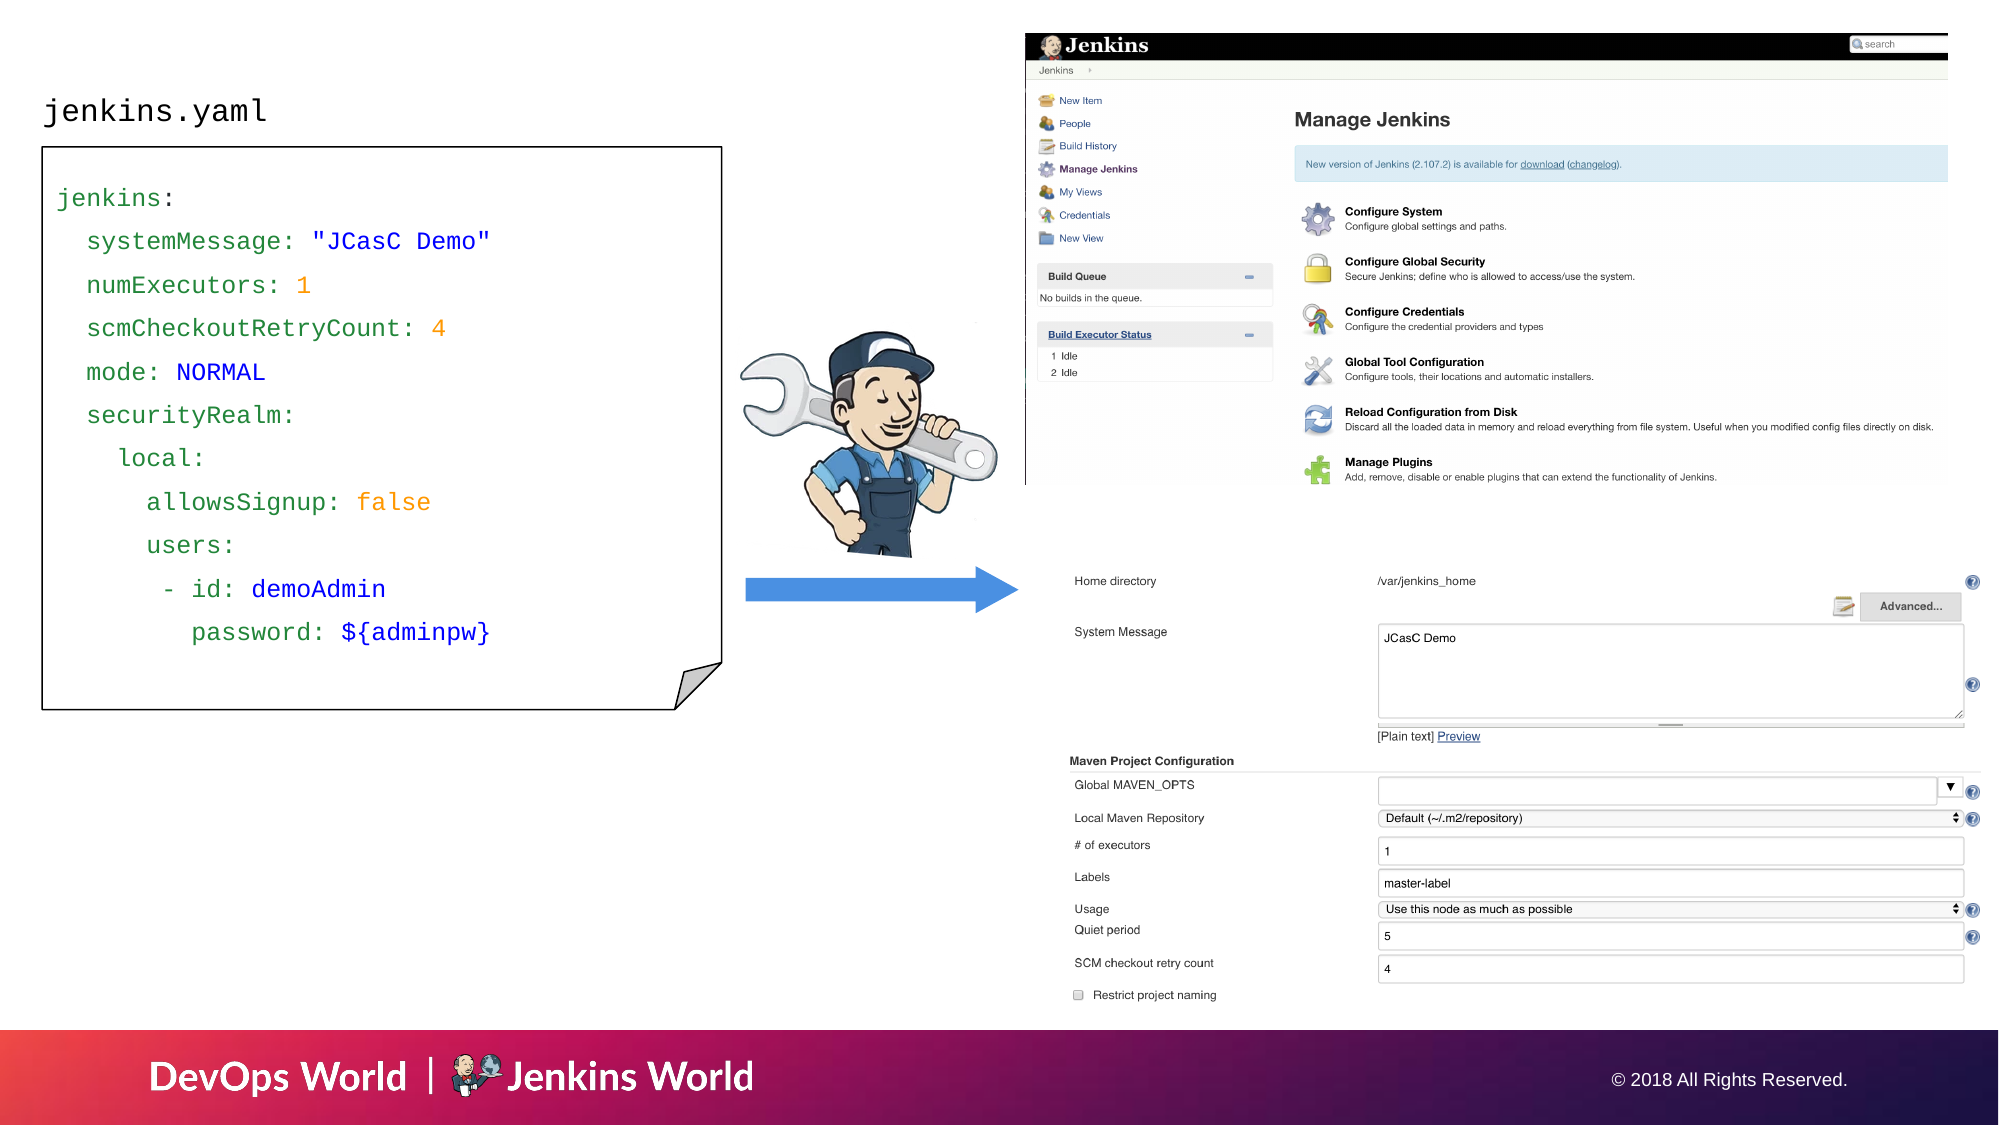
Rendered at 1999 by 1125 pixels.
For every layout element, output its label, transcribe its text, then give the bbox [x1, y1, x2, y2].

text_box [745, 568, 1019, 614]
picture [735, 318, 1009, 559]
text_box jenkins: systemMessage: "JCasC Demo" numExecutors: 1 scmCheckoutRetryCount: 4 mode: NORMAL securityRealm: local: allowsSignup: false users: - id: demoAdmin password: ${adminpw} [3, 147, 887, 780]
picture [1025, 32, 1949, 485]
text_box jenkins.yaml [22, 70, 409, 167]
picture [1051, 557, 1986, 1004]
picture [0, 1030, 1999, 1125]
